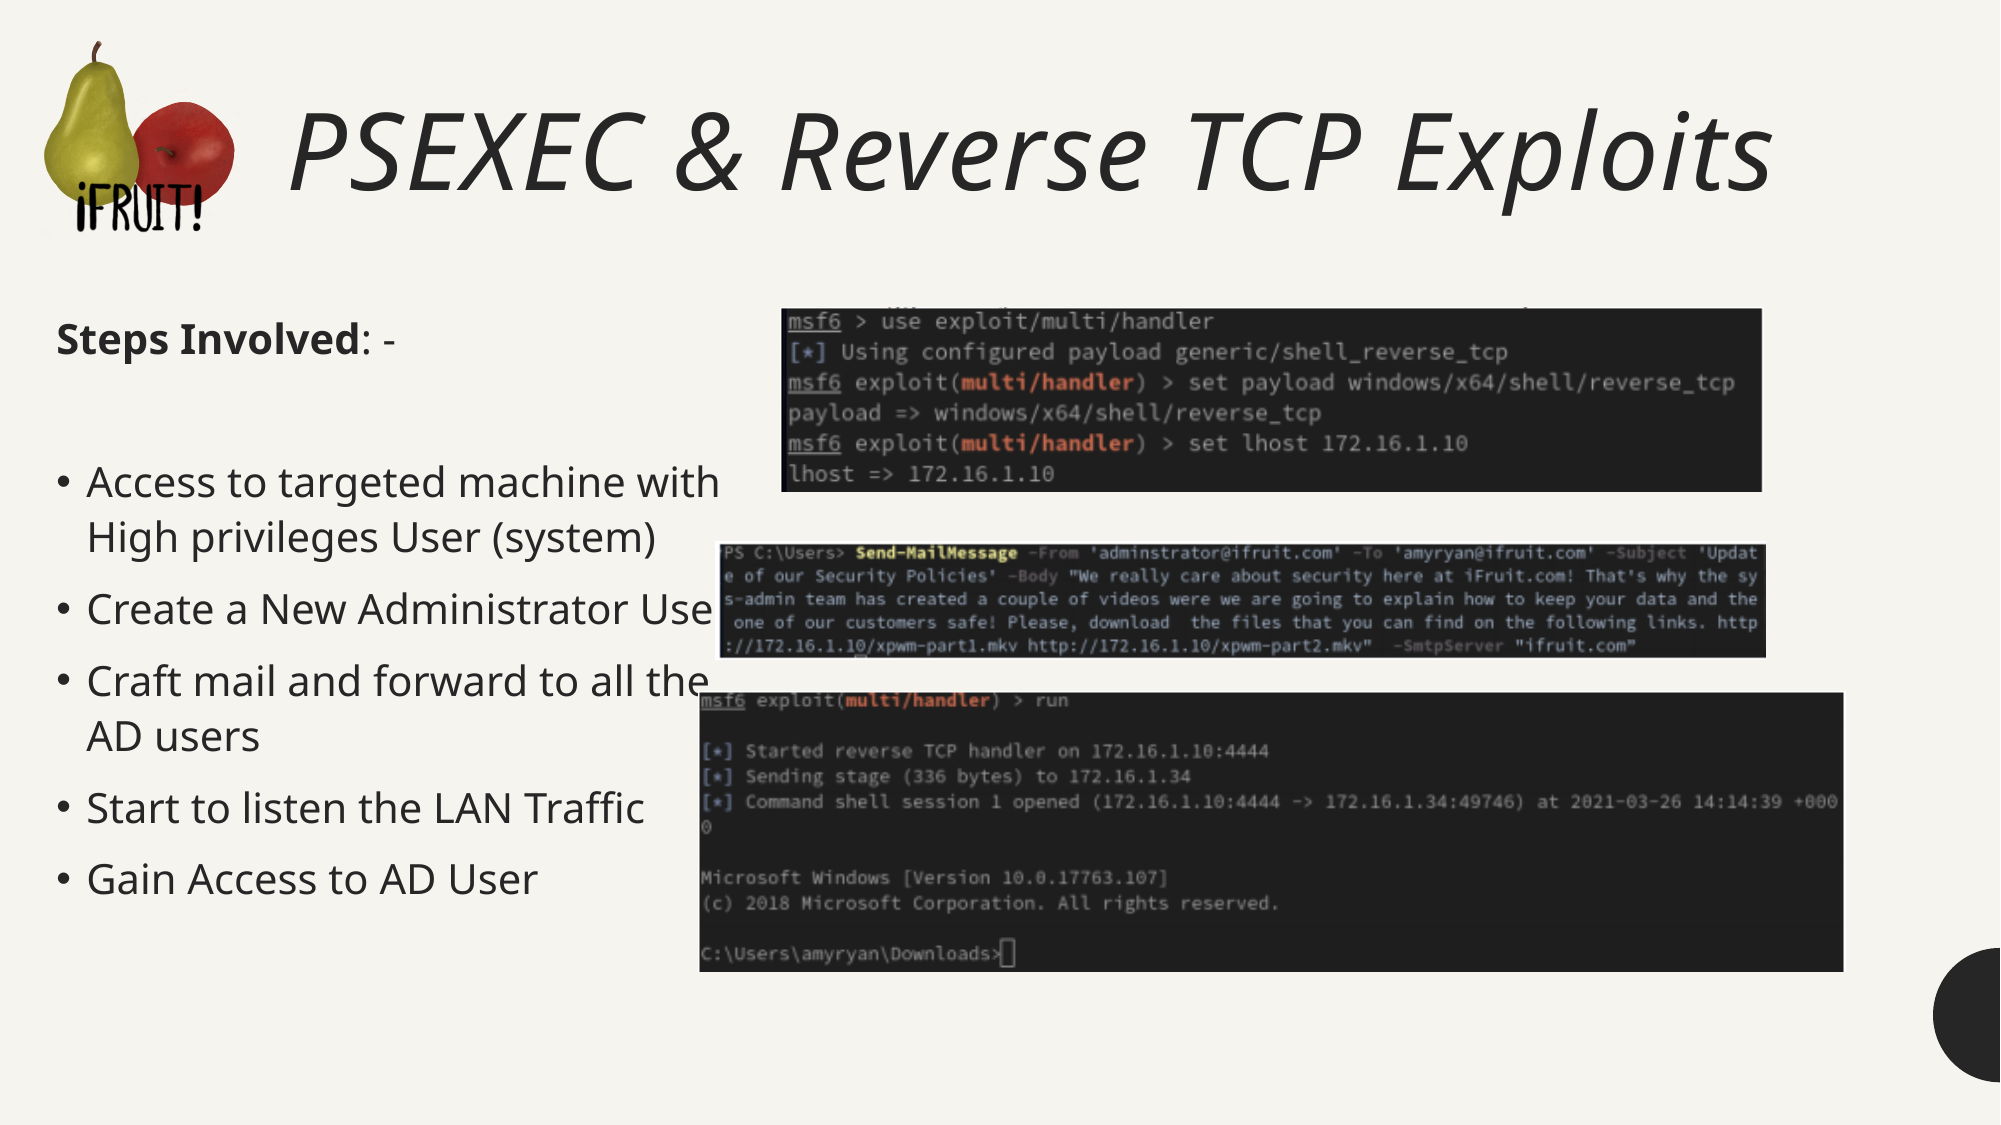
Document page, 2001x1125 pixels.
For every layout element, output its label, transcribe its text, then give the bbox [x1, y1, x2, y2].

picture [41, 36, 240, 235]
picture [698, 691, 1846, 972]
picture [780, 307, 1764, 492]
title PSEXEC & Reverse TCP Exploits [271, 90, 1867, 355]
list Steps Involved: - Access to targeted machine with High privileges User (system) Create a New Administrator User Craft mail and forward to all the AD users Start to listen the LAN Traffic Gain Access to AD User [41, 300, 749, 1103]
picture [715, 541, 1766, 660]
